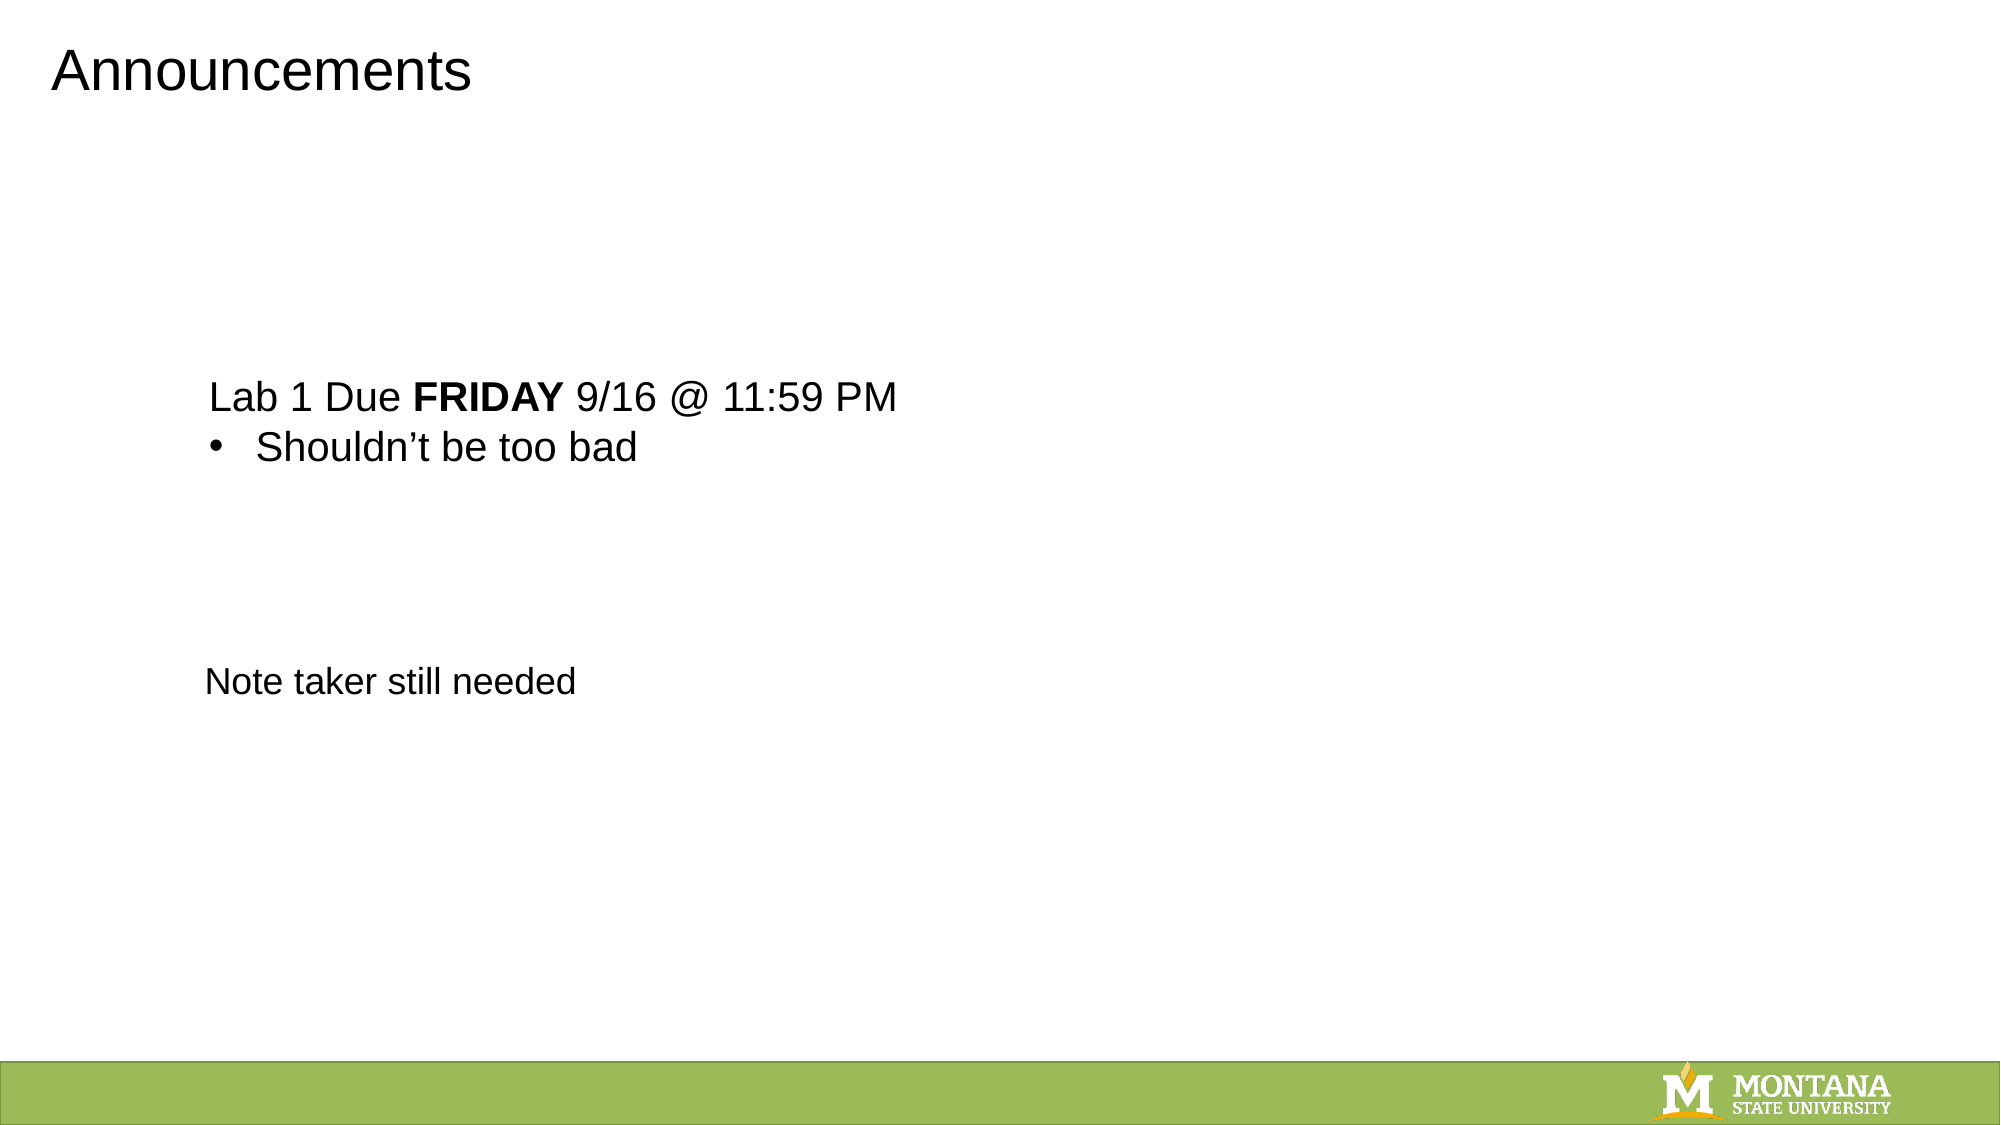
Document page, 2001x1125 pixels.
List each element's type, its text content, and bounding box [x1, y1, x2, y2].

text_box Announcements [12, 24, 513, 110]
text_box Lab 1 Due FRIDAY 9/16 @ 11:59 PM Shouldn’t be too bad [193, 362, 913, 478]
text_box Note taker still needed [189, 649, 592, 710]
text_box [1892, 1060, 2000, 1125]
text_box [0, 1060, 1647, 1125]
picture [1649, 1060, 1892, 1122]
